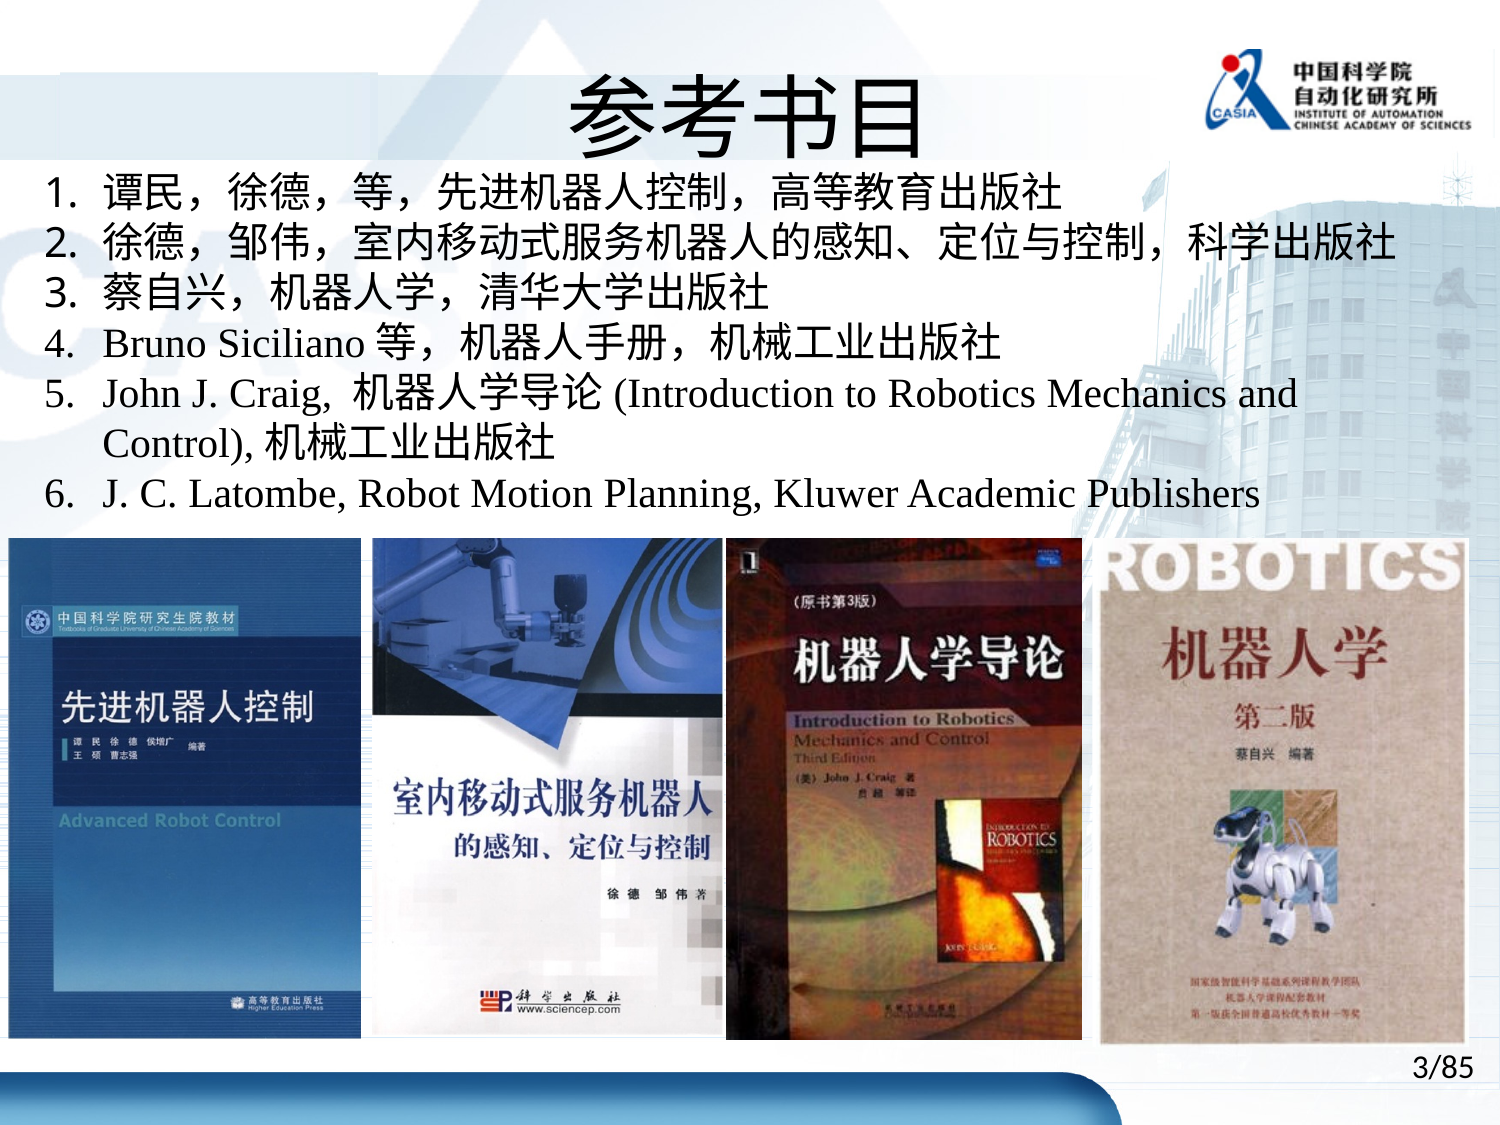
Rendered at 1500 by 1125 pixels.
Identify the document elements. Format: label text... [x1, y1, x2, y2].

title 参考书目 [75, 45, 1425, 158]
text_box 谭民，徐德，等，先进机器人控制，高等教育出版社 徐德，邹伟，室内移动式服务机器人的感知、定位与控制，科学出版社 蔡自兴，机器人学，清华大学出版社 Bruno Siciliano等，机器人手册，机械工业出版社 John J. Craig, 机器人学导论(Introduction to Robotics Mechanics and Control),机械工业出版社 J. C. Latombe, Robot Motion Planning, Kluwer Academic Publishers [29, 158, 1471, 523]
slide_number 3/85 [1139, 1034, 1491, 1095]
picture [0, 0, 1500, 1125]
